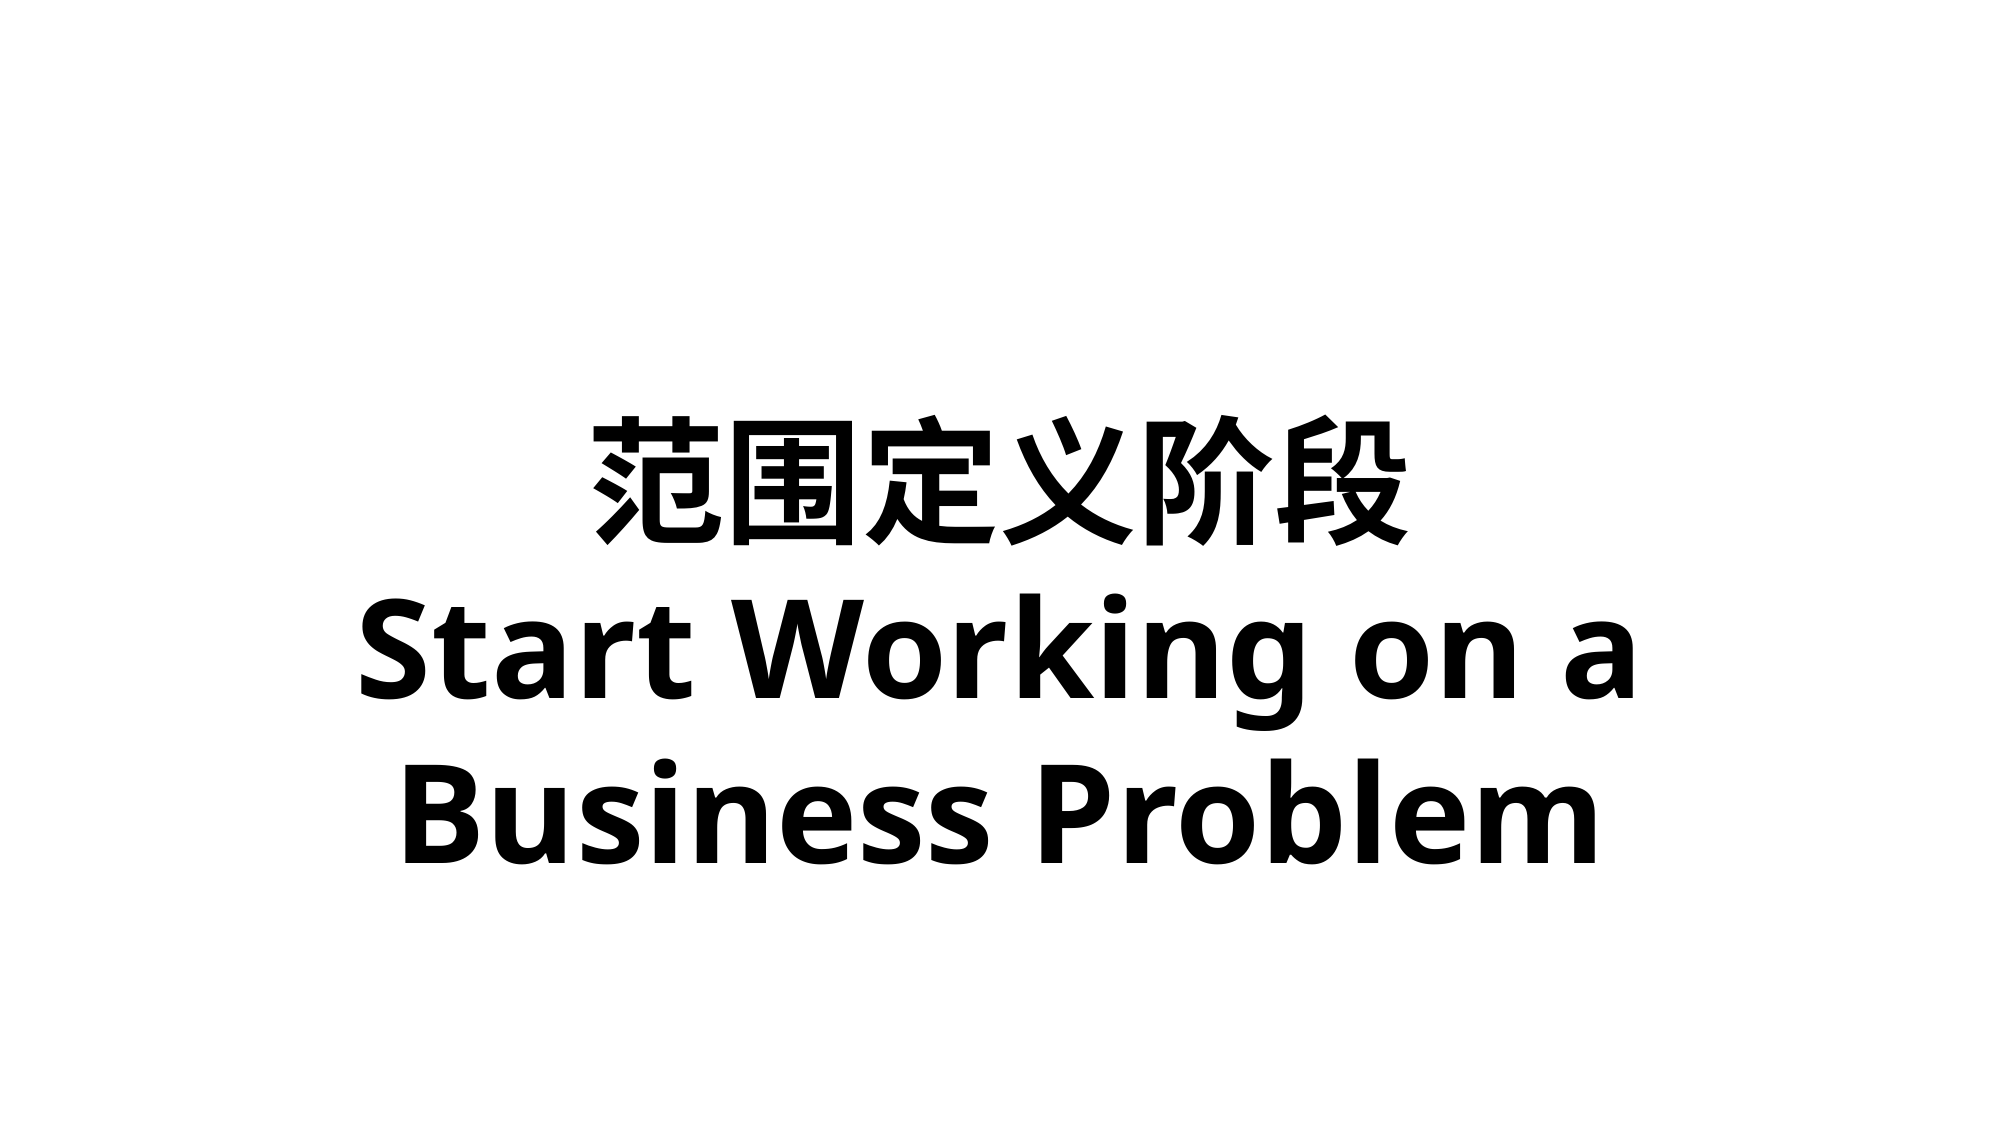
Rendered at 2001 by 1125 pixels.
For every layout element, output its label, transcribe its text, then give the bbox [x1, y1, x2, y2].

text_box 范围定义阶段 Start Working on a Business Problem [97, 388, 1903, 898]
